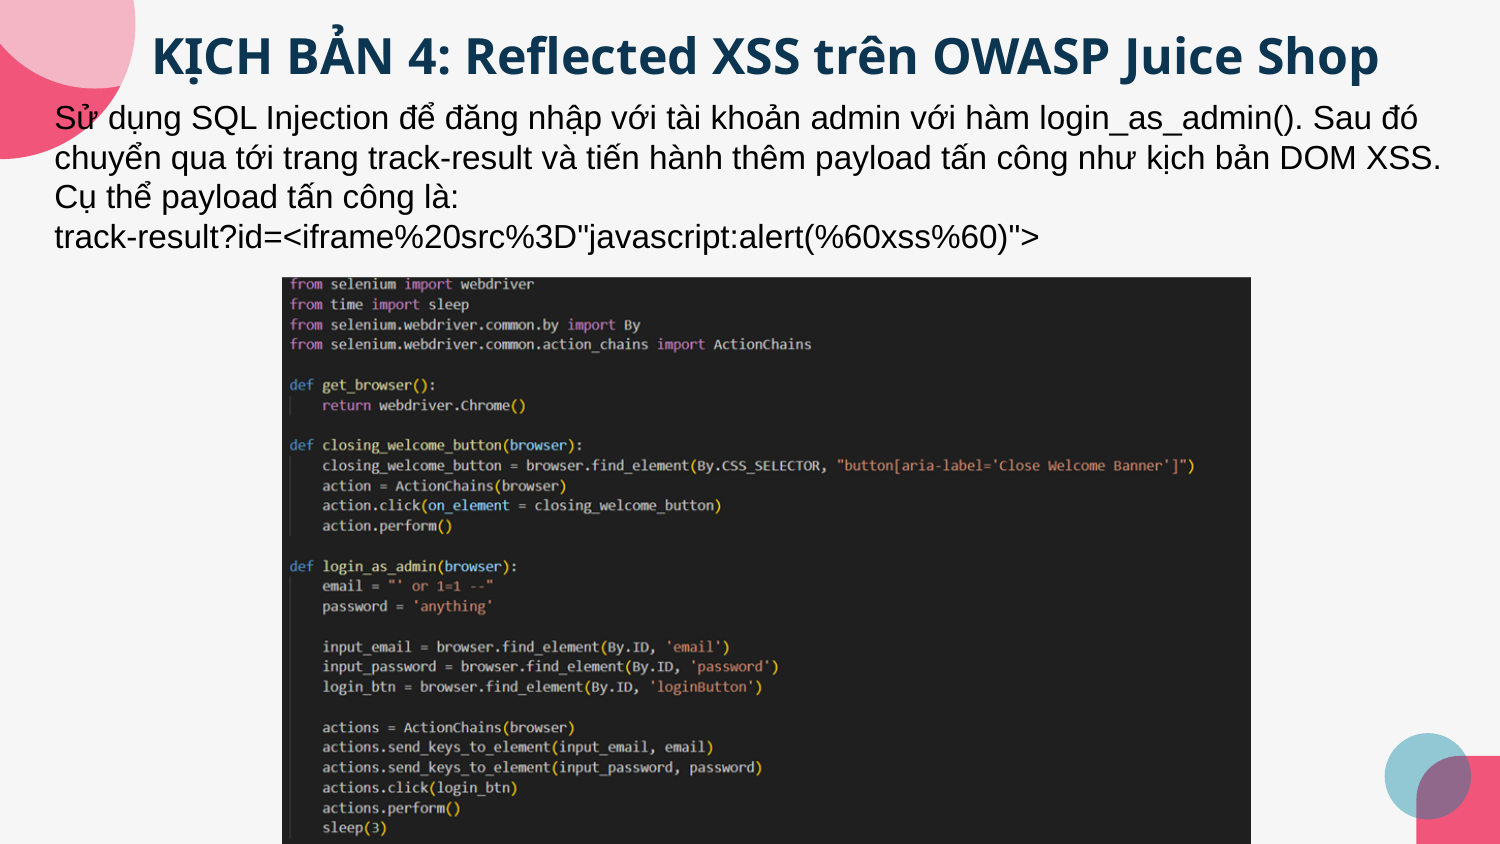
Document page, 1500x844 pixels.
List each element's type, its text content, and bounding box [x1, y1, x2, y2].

picture [282, 276, 1251, 844]
title KỊCH BẢN 4: Reflected XSS trên OWASP Juice Shop [0, 9, 1500, 104]
text_box Sử dụng SQL Injection để đăng nhập với tài khoản admin với hàm login_as_admin(). Sau đó chuyển qua tới trang track-result và tiến hành thêm payload tấn công như kịch bản DOM XSS. Cụ thể payload tấn công là: track-result?id=<iframe%20src%3D"javascript:alert(%60xss%60)"> [39, 88, 1474, 303]
